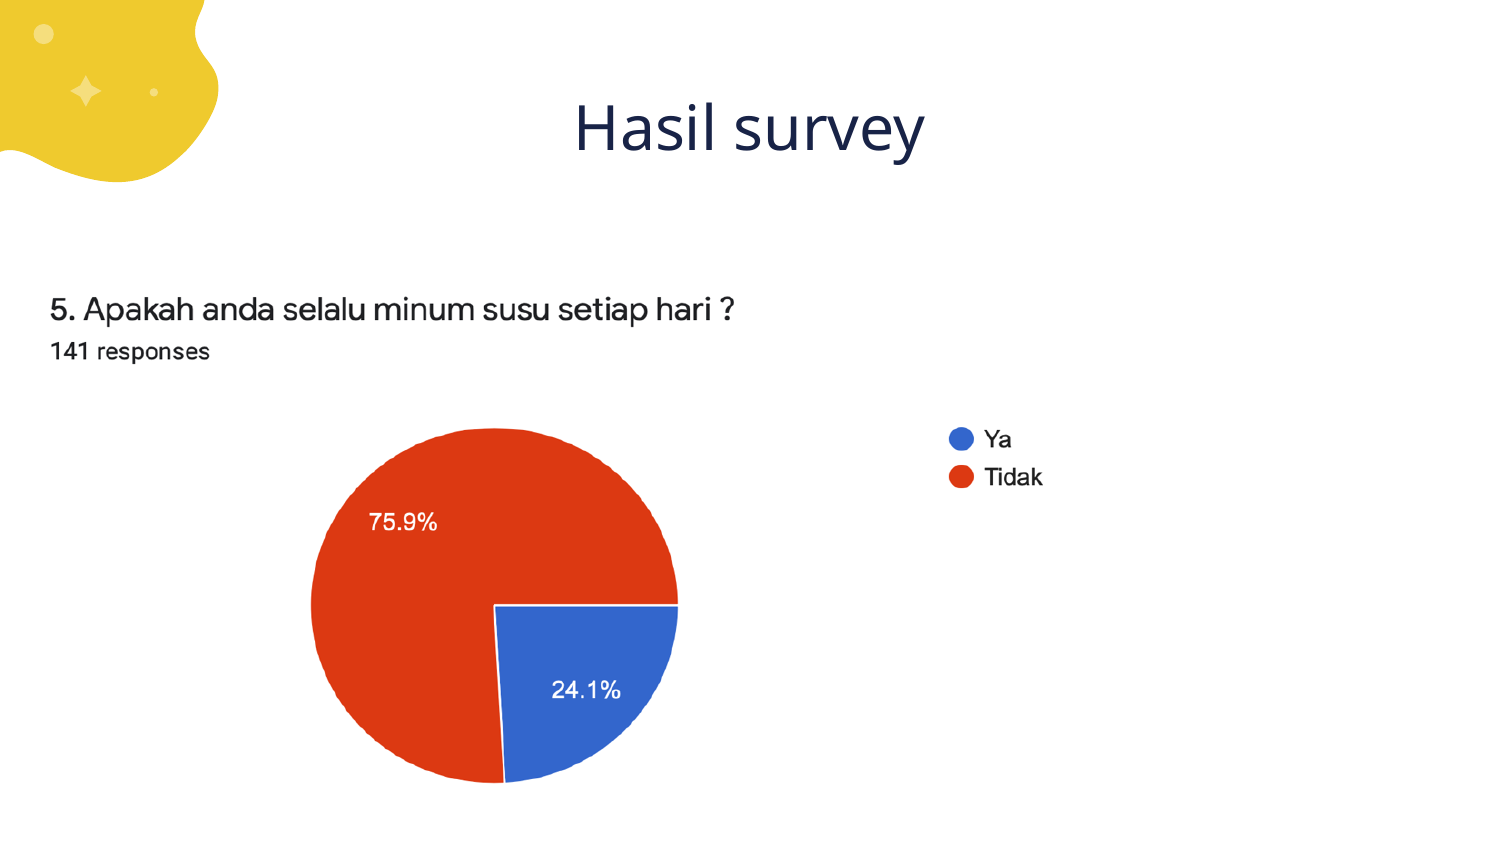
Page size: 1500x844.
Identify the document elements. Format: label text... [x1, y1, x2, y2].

picture [0, 240, 1500, 844]
title Hasil survey [118, 72, 1382, 167]
